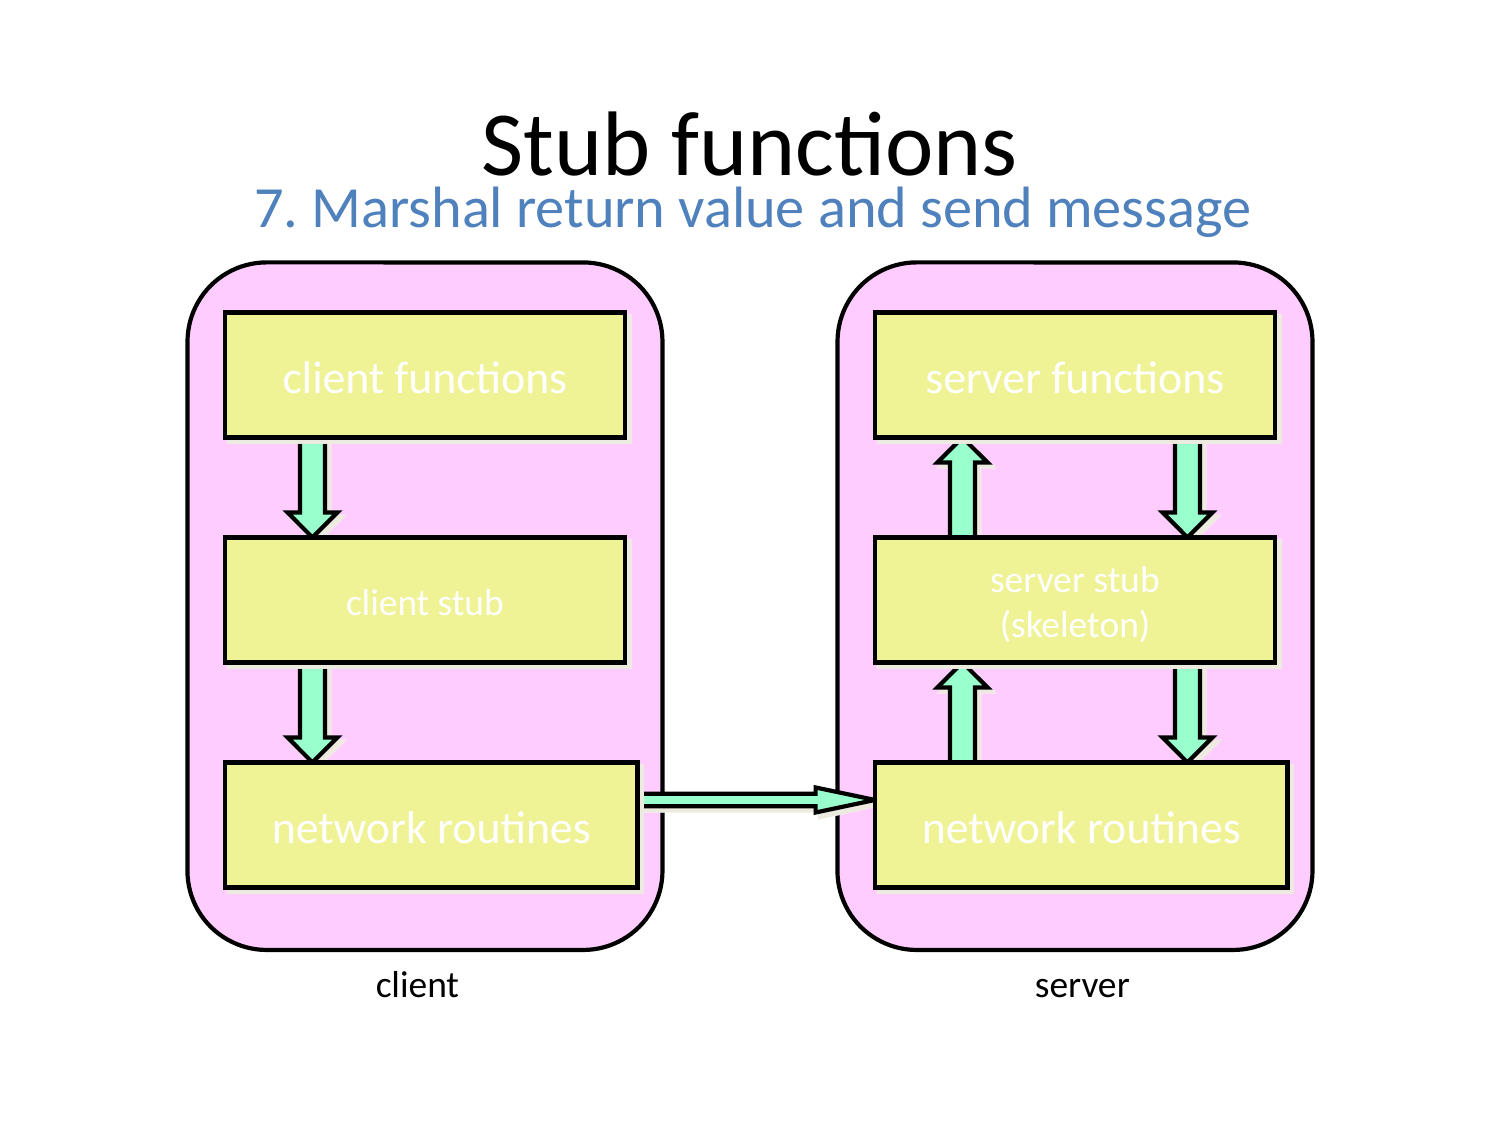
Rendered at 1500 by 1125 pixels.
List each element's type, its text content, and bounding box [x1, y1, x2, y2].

title Stub functions [75, 45, 1425, 233]
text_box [187, 262, 1313, 1028]
text_box 7. Marshal return value and send message [239, 161, 1267, 247]
